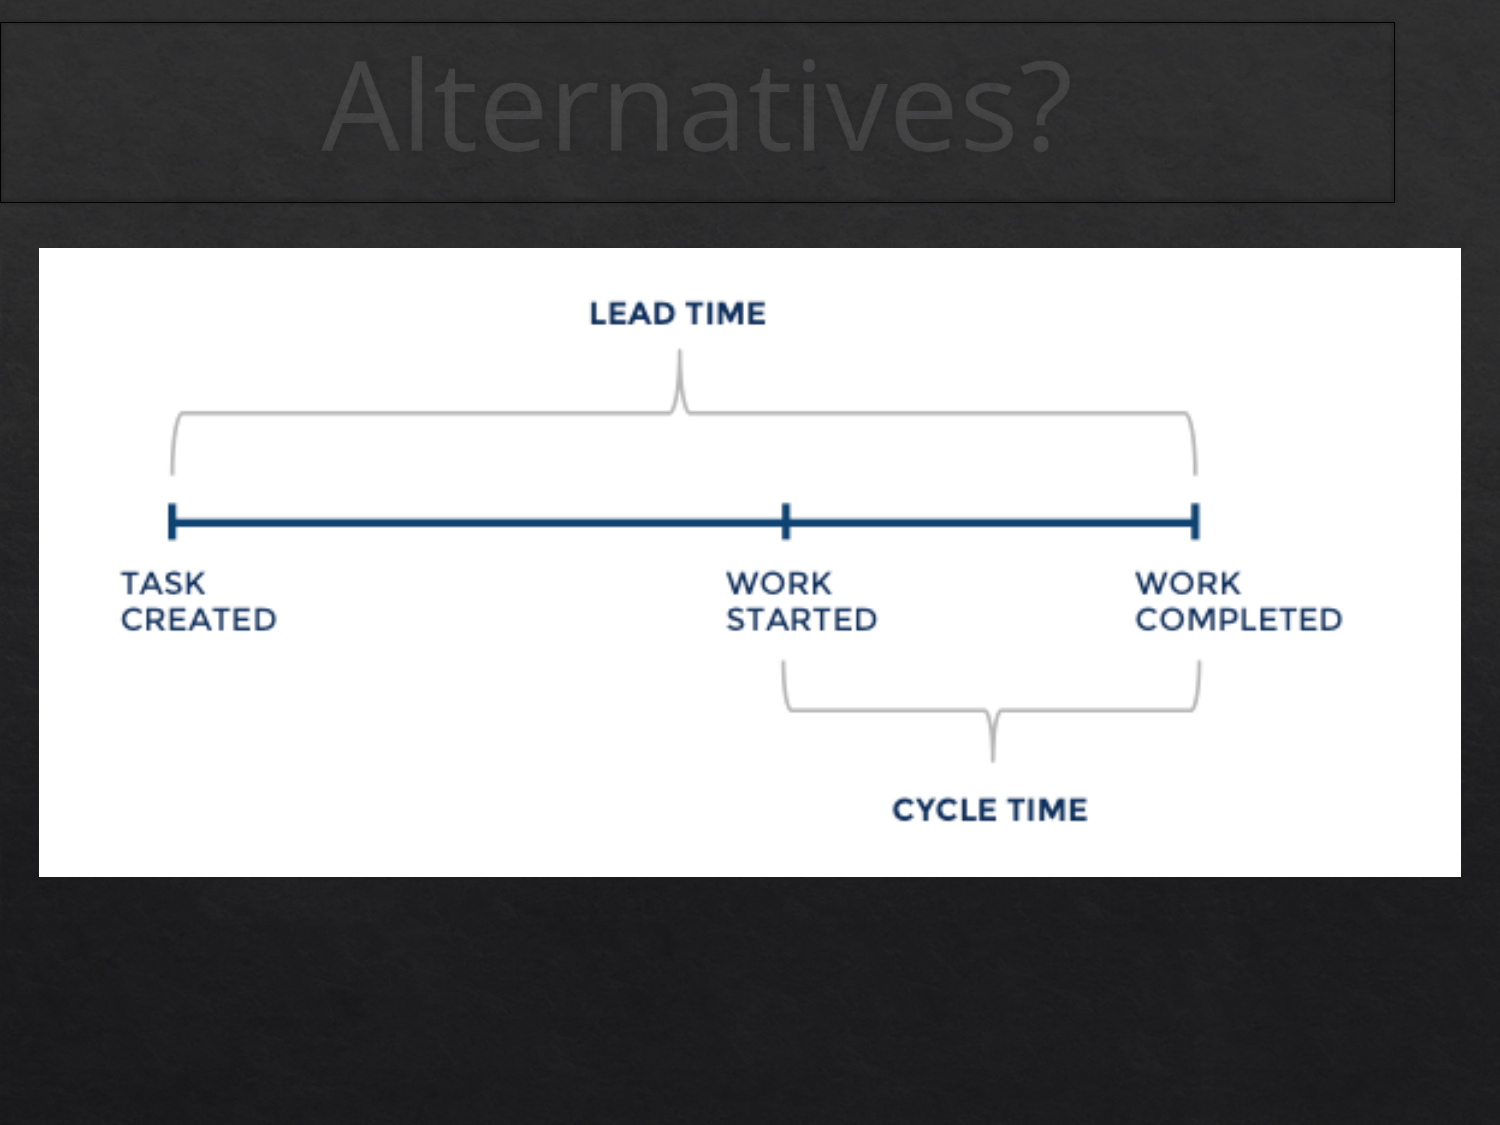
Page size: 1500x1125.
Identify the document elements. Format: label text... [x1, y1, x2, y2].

picture [38, 248, 1462, 877]
title Alternatives? [0, 22, 1395, 203]
